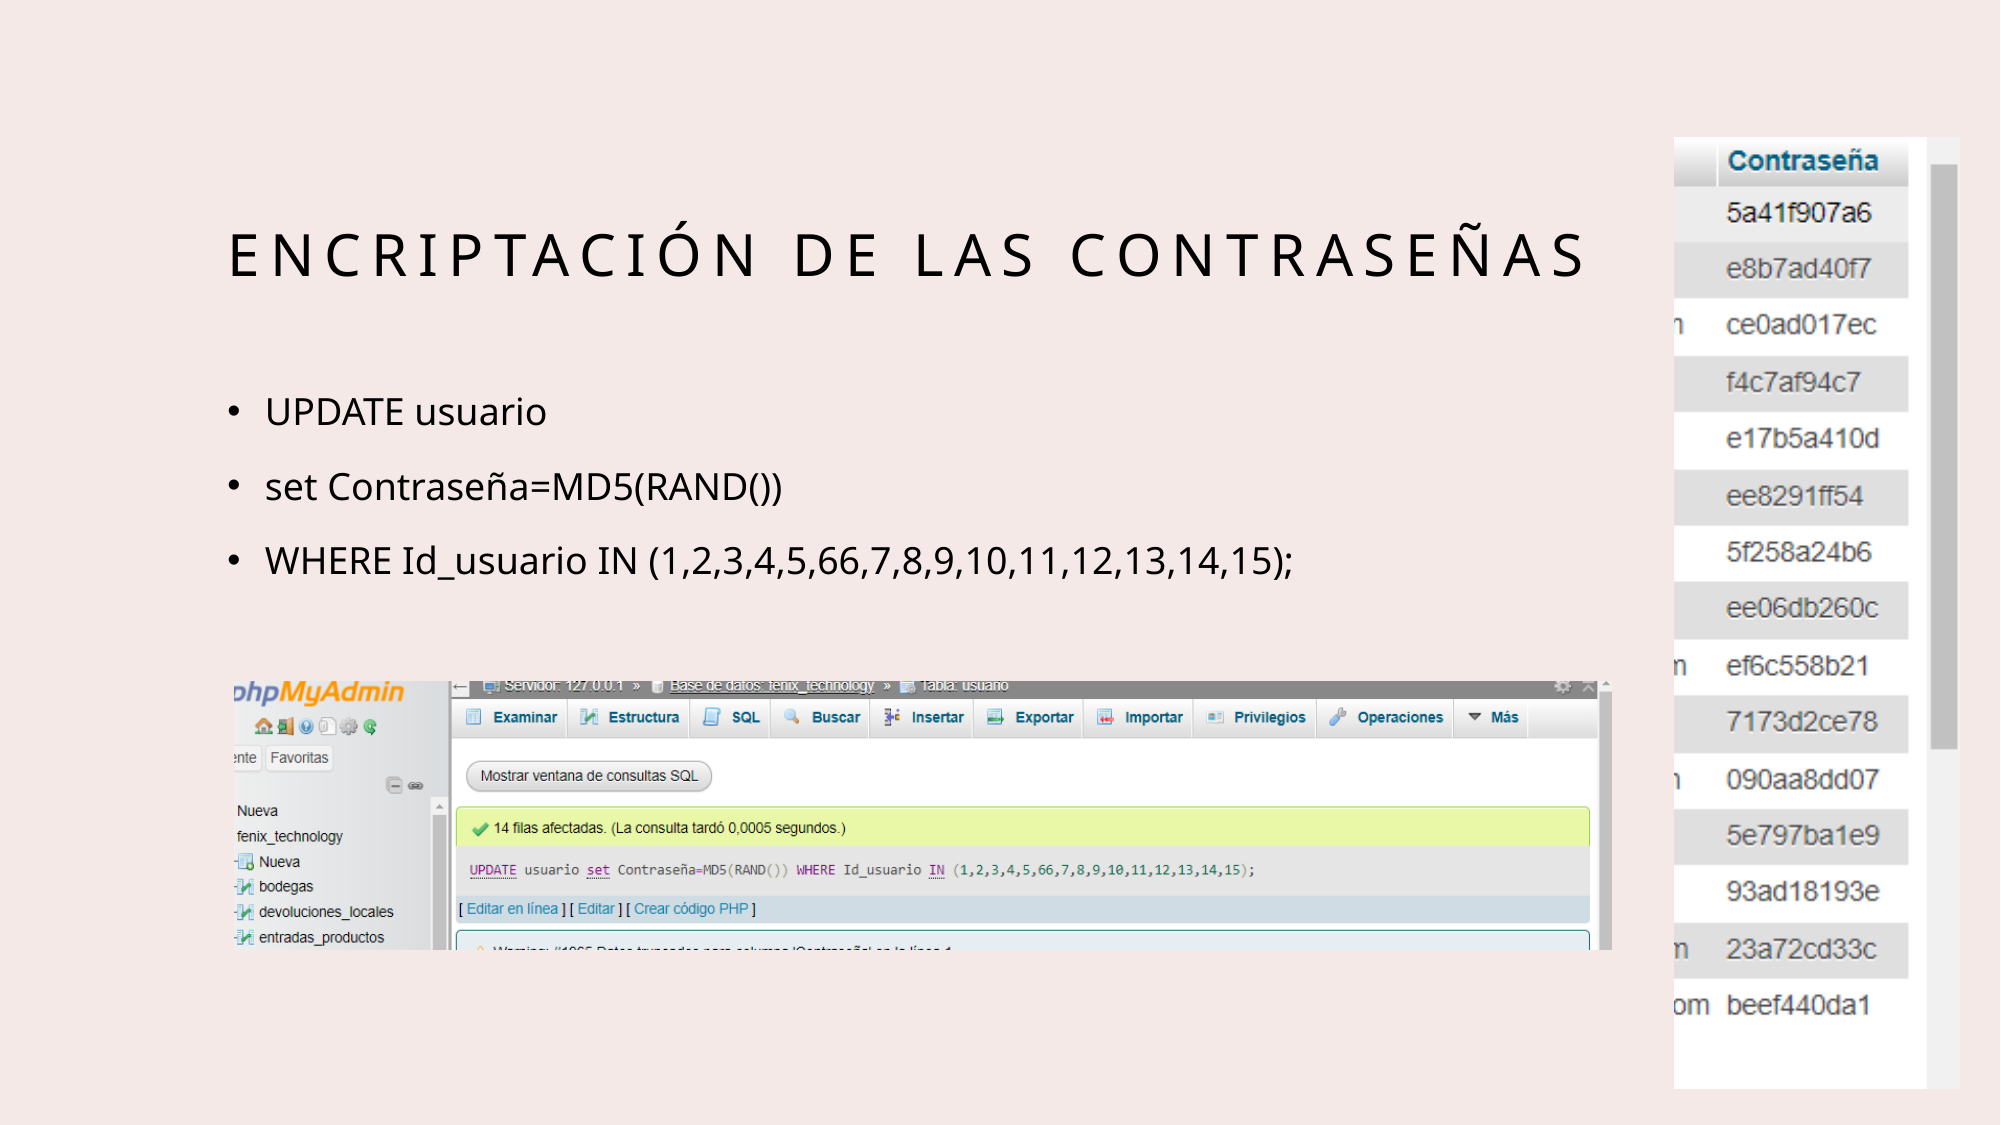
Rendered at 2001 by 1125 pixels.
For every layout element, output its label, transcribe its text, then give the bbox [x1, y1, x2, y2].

picture [1674, 137, 1960, 1089]
picture [234, 681, 1612, 951]
title ENCRIPTACIÓN DE LAS CONTRASEÑAS [212, 138, 1674, 354]
list UPDATE usuario set Contraseña=MD5(RAND()) WHERE Id_usuario IN (1,2,3,4,5,66,7,8,9,10,11,12,13,14,15); [212, 371, 1674, 969]
